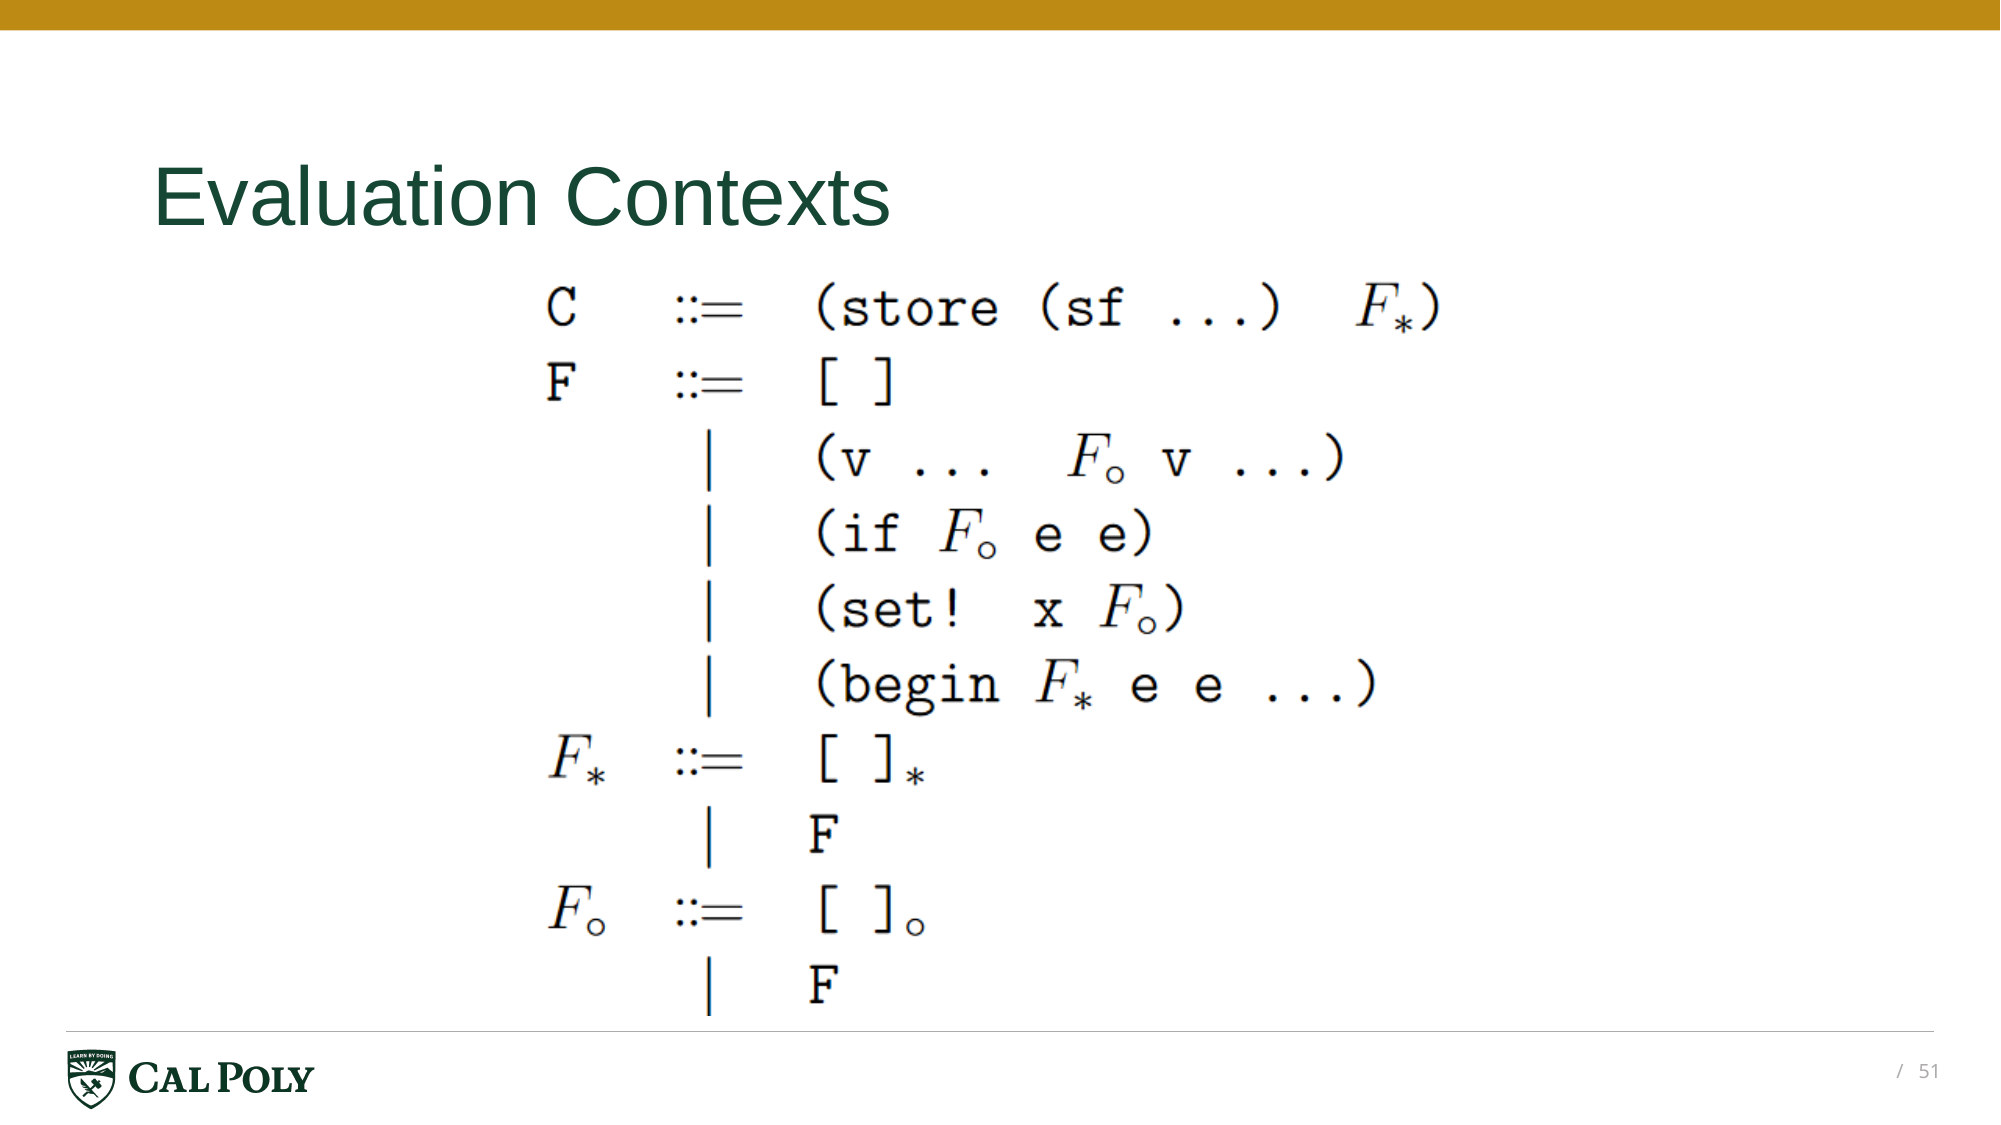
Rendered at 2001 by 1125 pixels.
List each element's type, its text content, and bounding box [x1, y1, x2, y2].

picture [43, 1025, 338, 1125]
title Evaluation Contexts [137, 147, 1888, 250]
picture [529, 275, 1442, 1016]
slide_number / 51 [1866, 1041, 1956, 1102]
